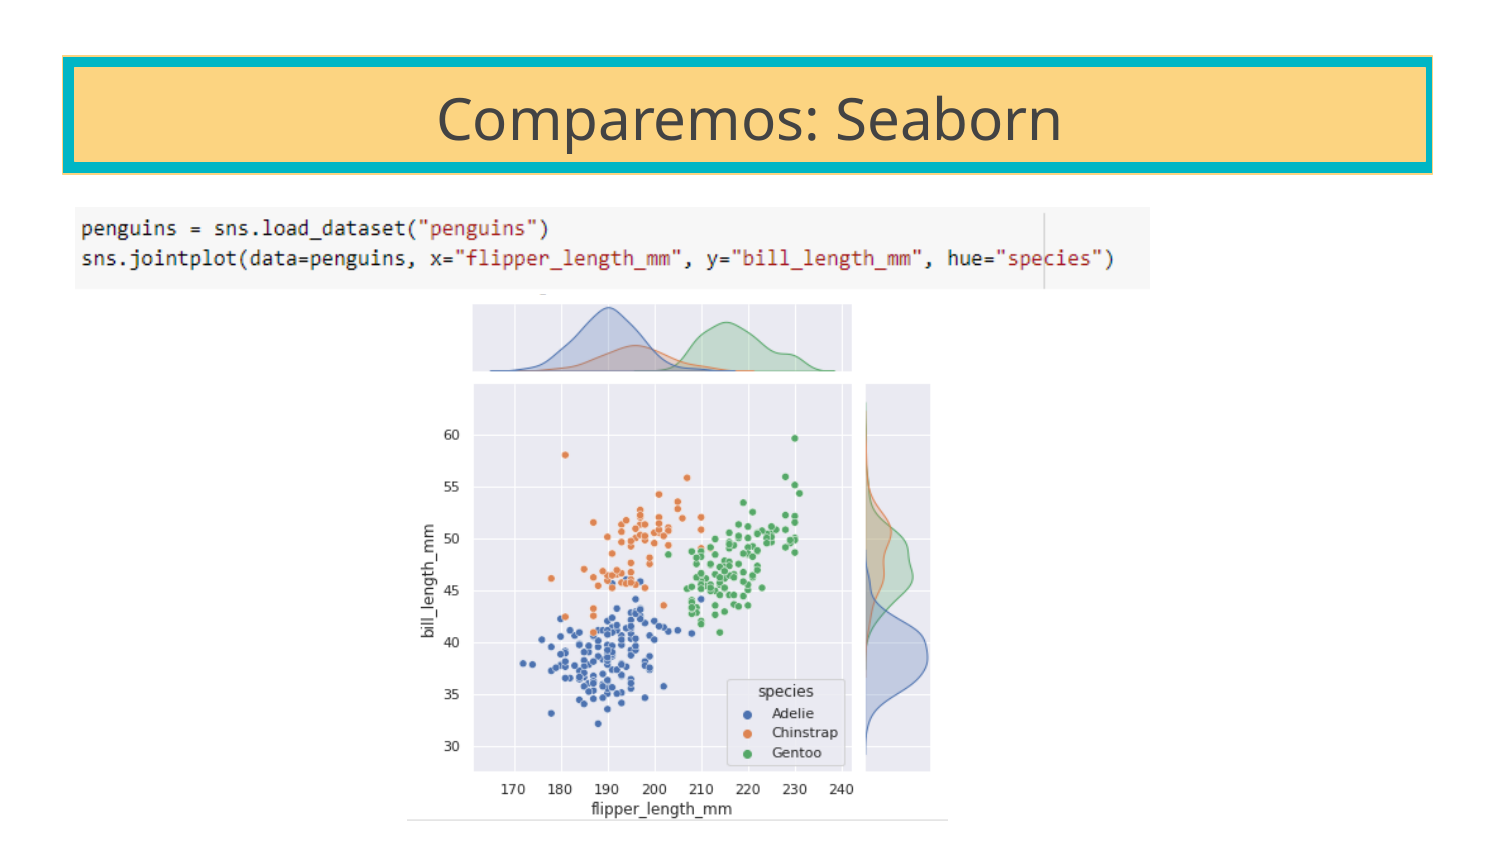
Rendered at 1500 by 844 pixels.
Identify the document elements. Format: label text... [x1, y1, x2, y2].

picture [74, 207, 1151, 831]
title Comparemos: Seaborn [75, 67, 1425, 162]
text_box [62, 55, 1433, 174]
